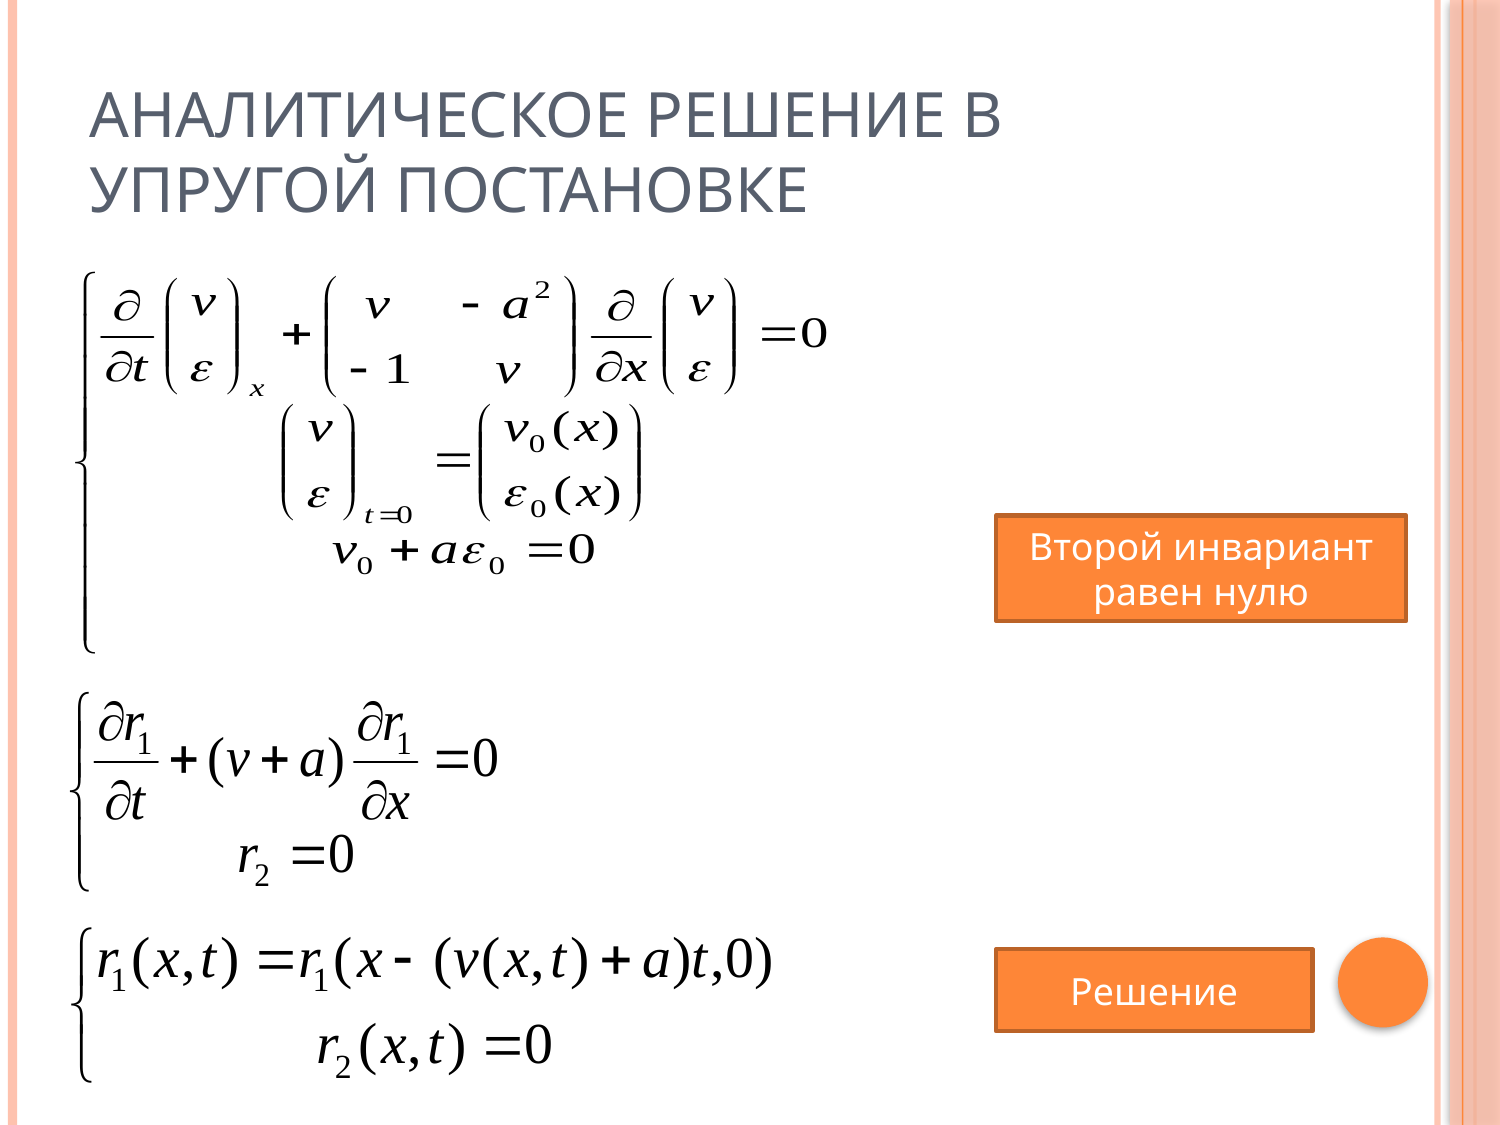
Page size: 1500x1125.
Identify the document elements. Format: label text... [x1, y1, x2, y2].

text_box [58, 913, 783, 1098]
text_box Второй инвариант равен нулю [994, 513, 1408, 623]
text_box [62, 262, 841, 663]
title Аналитическое решение в упругой постановке [75, 45, 1300, 233]
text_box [57, 679, 508, 906]
text_box Решение [994, 947, 1315, 1033]
